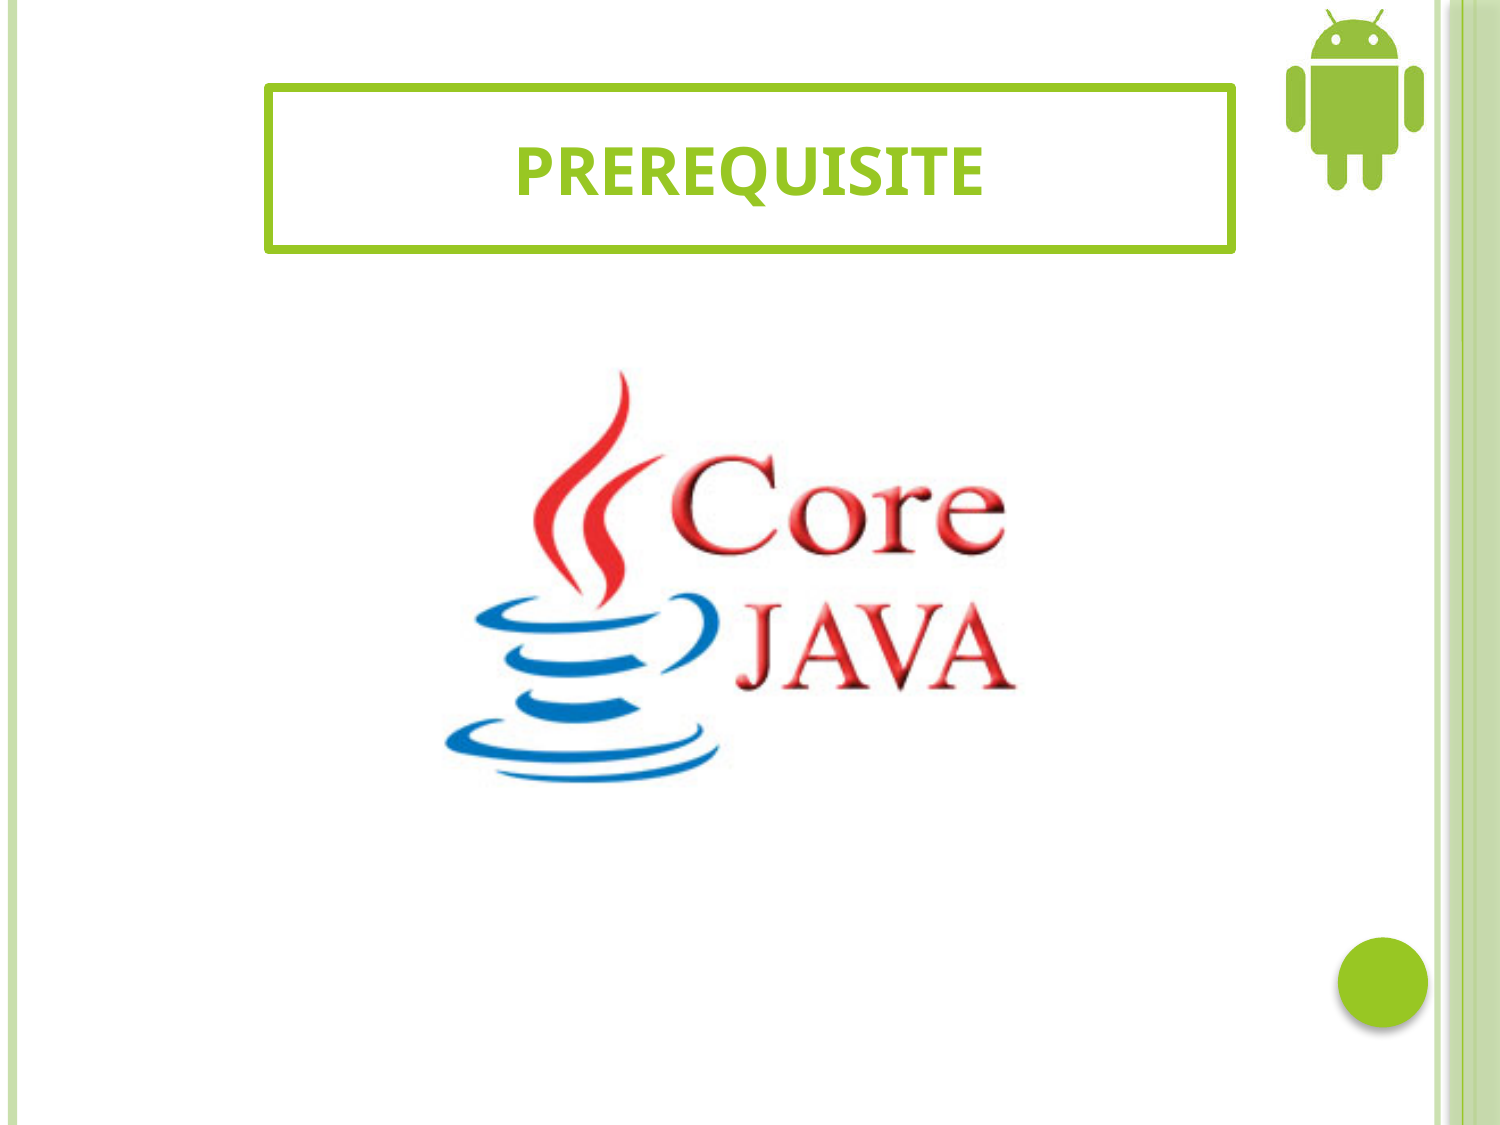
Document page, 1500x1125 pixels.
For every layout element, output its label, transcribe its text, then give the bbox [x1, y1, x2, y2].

text_box PREREQUISITE [264, 83, 1236, 254]
picture [424, 350, 1033, 813]
picture [1277, 0, 1434, 200]
